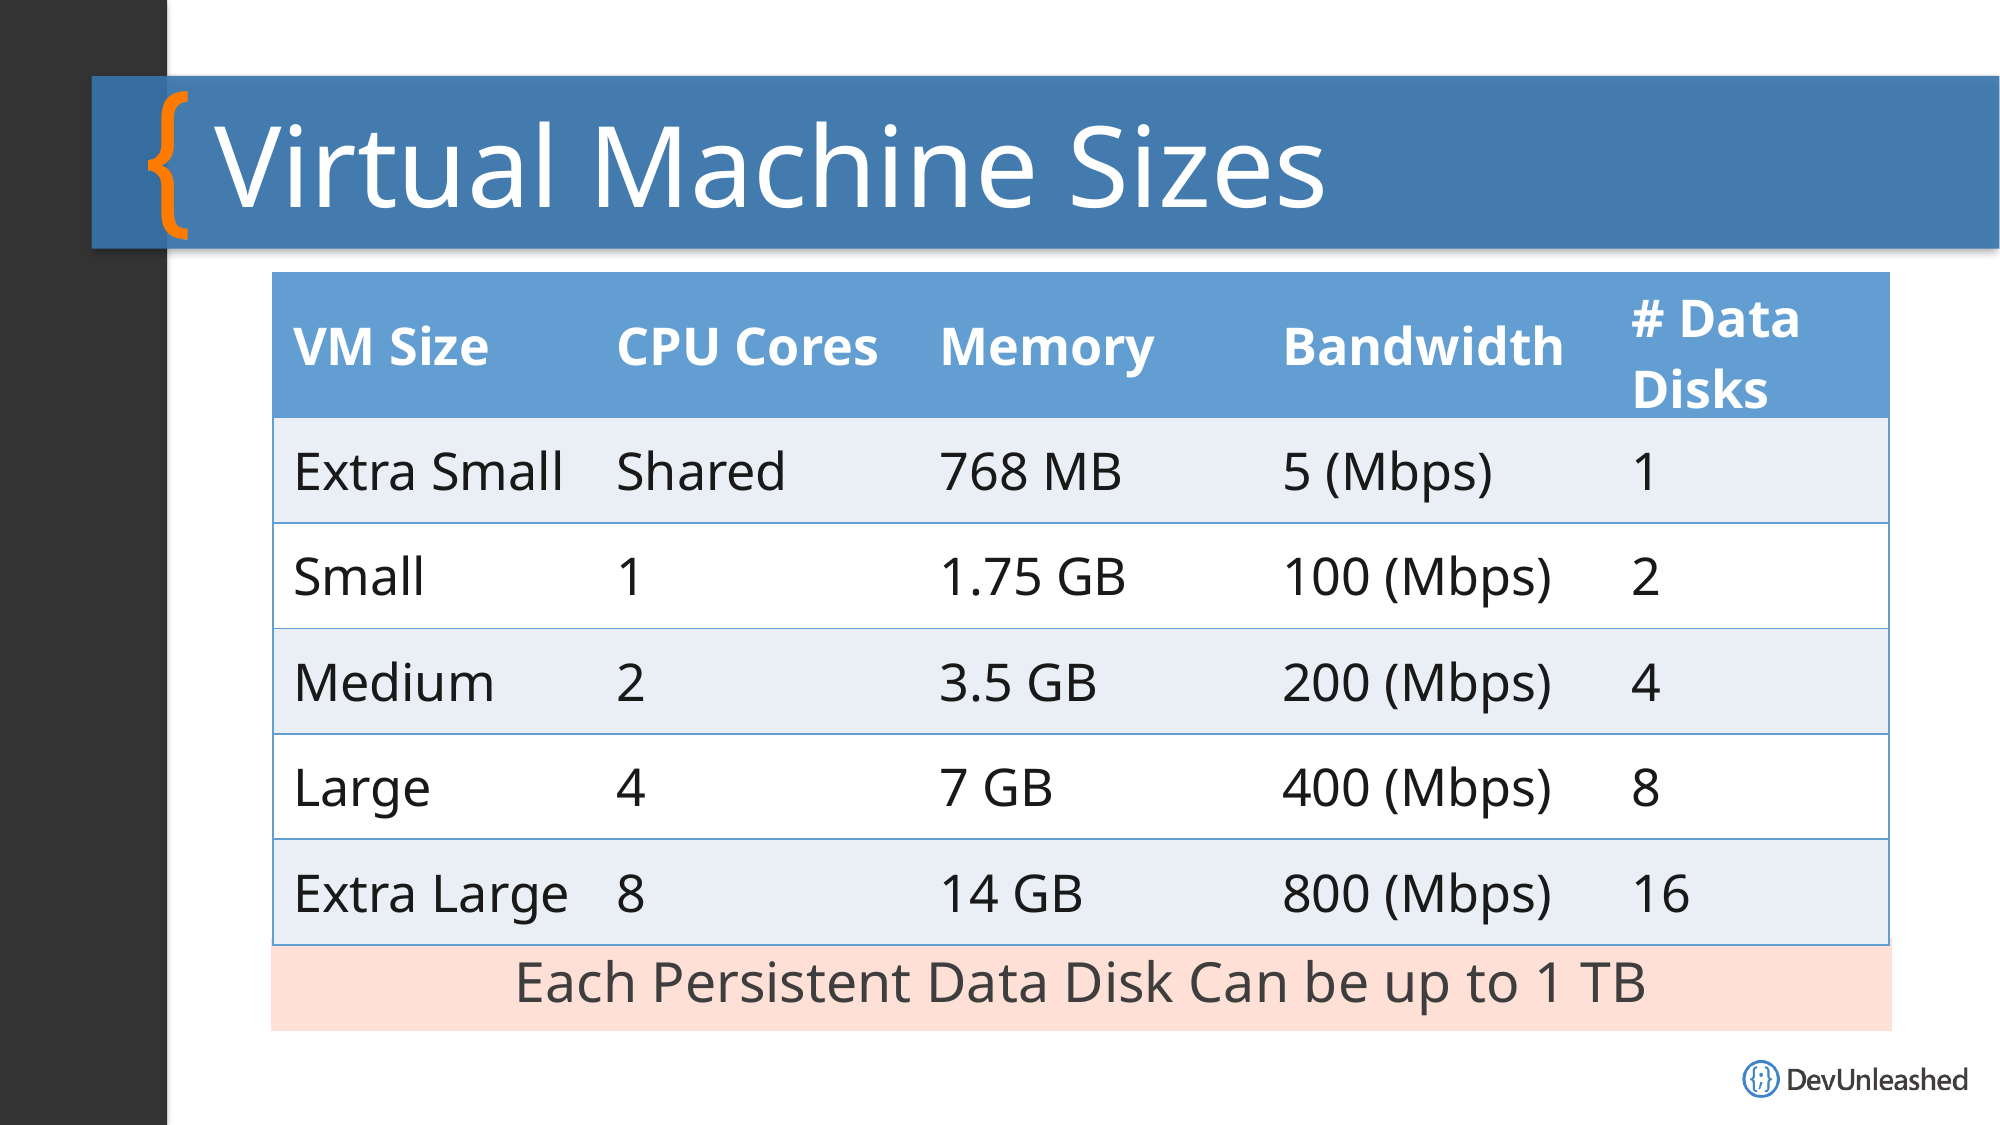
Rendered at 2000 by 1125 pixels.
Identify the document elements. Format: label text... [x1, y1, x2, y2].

table_cell 4 [1611, 629, 1888, 733]
table_cell 4 [596, 735, 920, 838]
table_cell Large [274, 735, 596, 838]
table_header CPU Cores [596, 273, 920, 417]
table_header VM Size [274, 273, 596, 417]
table_cell 8 [596, 840, 920, 944]
table_cell 5 (Mbps) [1262, 418, 1611, 522]
table_cell Shared [596, 418, 920, 522]
table_cell 800 (Mbps) [1262, 840, 1611, 944]
table_cell 14 GB [920, 840, 1262, 944]
table_cell Small [274, 524, 596, 628]
table_cell 2 [1611, 524, 1888, 628]
table_cell Medium [274, 629, 596, 733]
table_cell 1 [1611, 418, 1888, 522]
table_cell Extra Large [274, 840, 596, 944]
table_cell Extra Small [274, 418, 596, 522]
table_cell 16 [1611, 840, 1888, 944]
table_header Bandwidth [1262, 273, 1611, 417]
table_cell 2 [596, 629, 920, 733]
table_cell 1 [596, 524, 920, 628]
table_cell 1.75 GB [920, 524, 1262, 628]
table_cell 200 (Mbps) [1262, 629, 1611, 733]
table_cell 400 (Mbps) [1262, 735, 1611, 838]
table_header # Data Disks [1611, 273, 1888, 417]
picture [1733, 1053, 1979, 1103]
title Virtual Machine Sizes [99, 75, 1900, 250]
table_cell 768 MB [920, 418, 1262, 522]
table_cell 100 (Mbps) [1262, 524, 1611, 628]
table_cell 3.5 GB [920, 629, 1262, 733]
table_cell 8 [1611, 735, 1888, 838]
table_cell 7 GB [920, 735, 1262, 838]
text_box Each Persistent Data Disk Can be up to 1 TB [267, 934, 1896, 1035]
table_header Memory [920, 273, 1262, 417]
